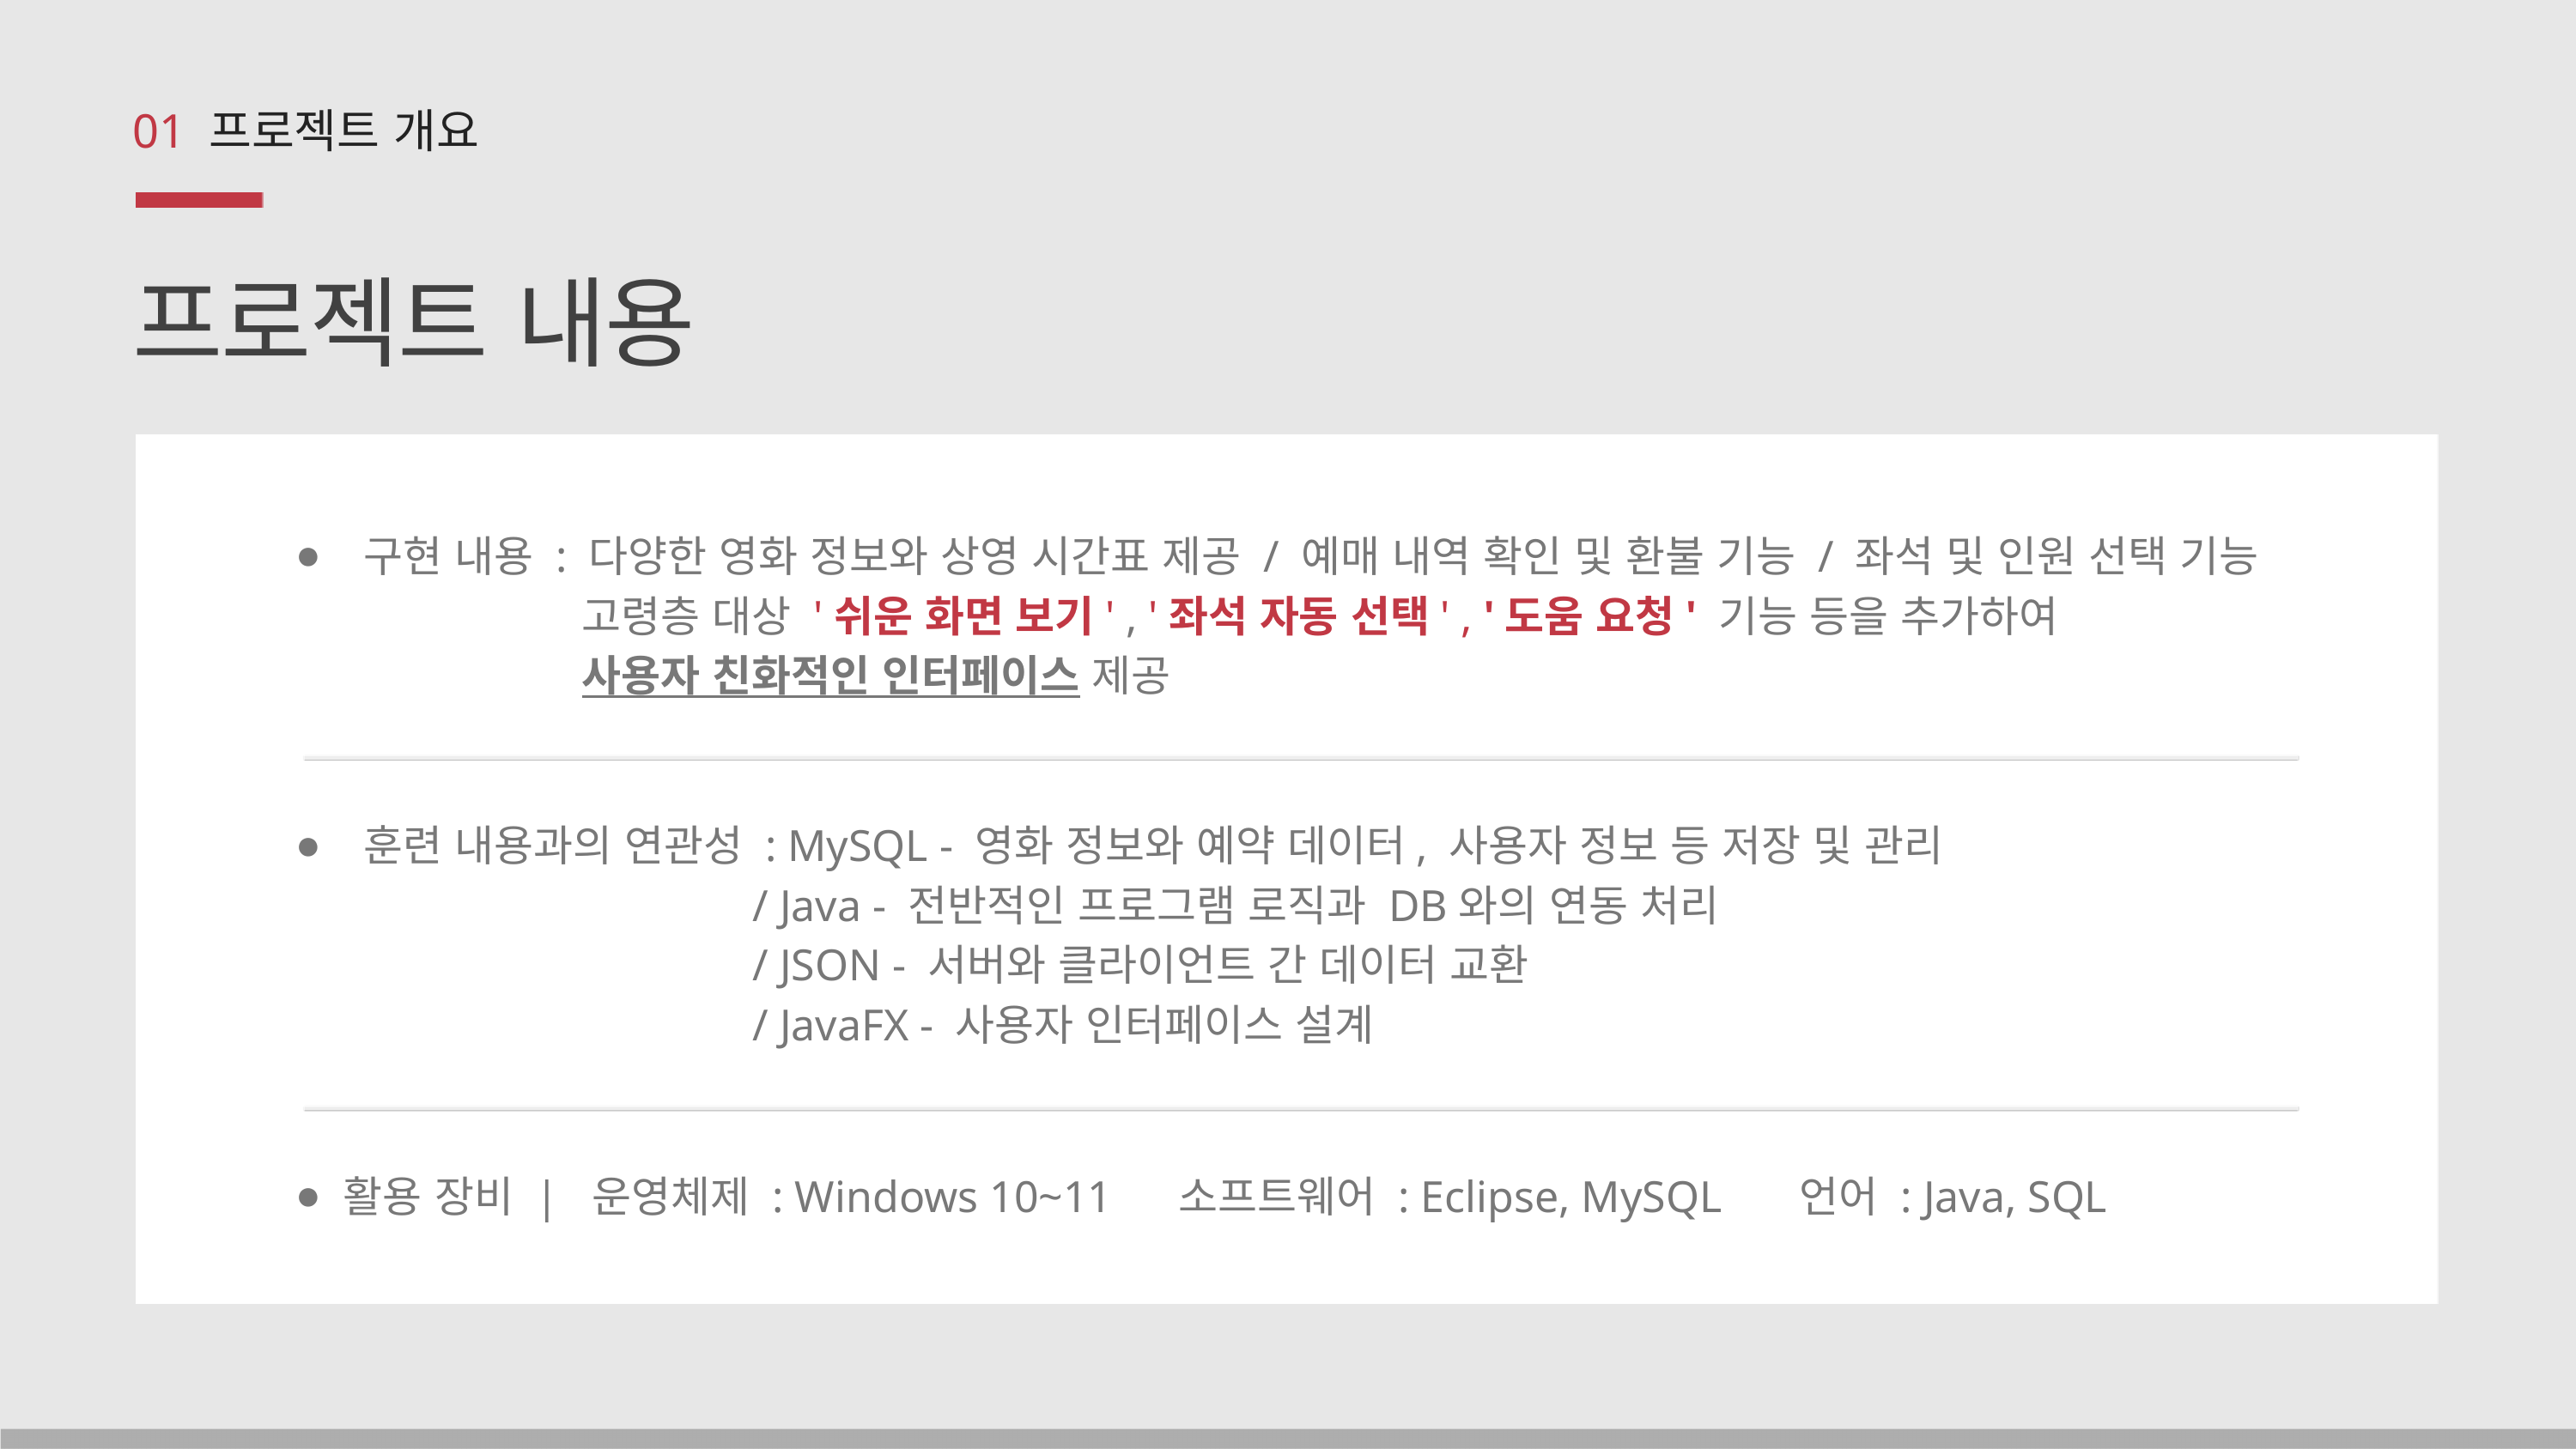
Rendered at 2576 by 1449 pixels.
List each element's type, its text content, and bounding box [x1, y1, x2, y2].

picture [0, 1428, 2576, 1449]
text_box 프로젝트 내용 [132, 241, 2050, 379]
picture [136, 434, 2439, 1304]
text_box 01 프로젝트 개요 [132, 93, 541, 158]
picture [136, 192, 264, 208]
